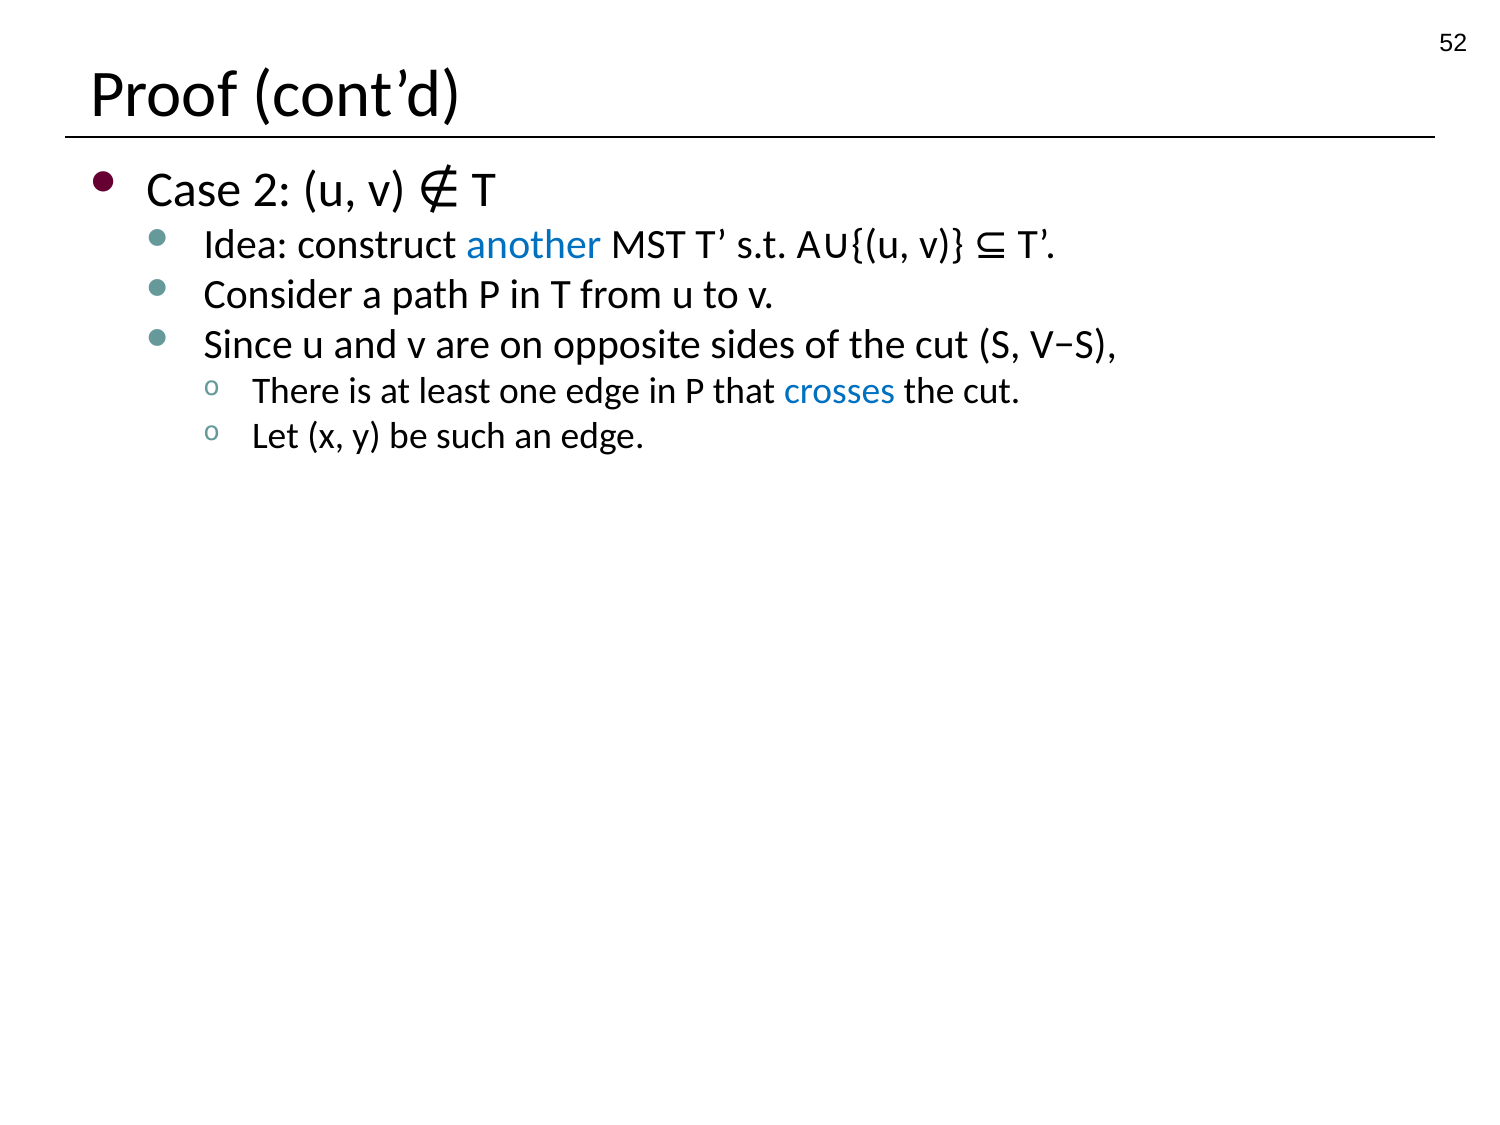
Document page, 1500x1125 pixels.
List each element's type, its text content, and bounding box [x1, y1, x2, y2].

title Proof (cont’d) [75, 20, 1425, 138]
list Case 2: (u, v) ∉ T Idea: construct another MST T’ s.t. A∪{(u, v)} ⊆ T’. Consider a path P in T from u to v. Since u and v are on opposite sides of the cut (S, V−S), There is at least one edge in P that crosses the cut. Let (x, y) be such an edge. [75, 148, 1425, 1094]
slide_number 52 [1131, 18, 1483, 62]
